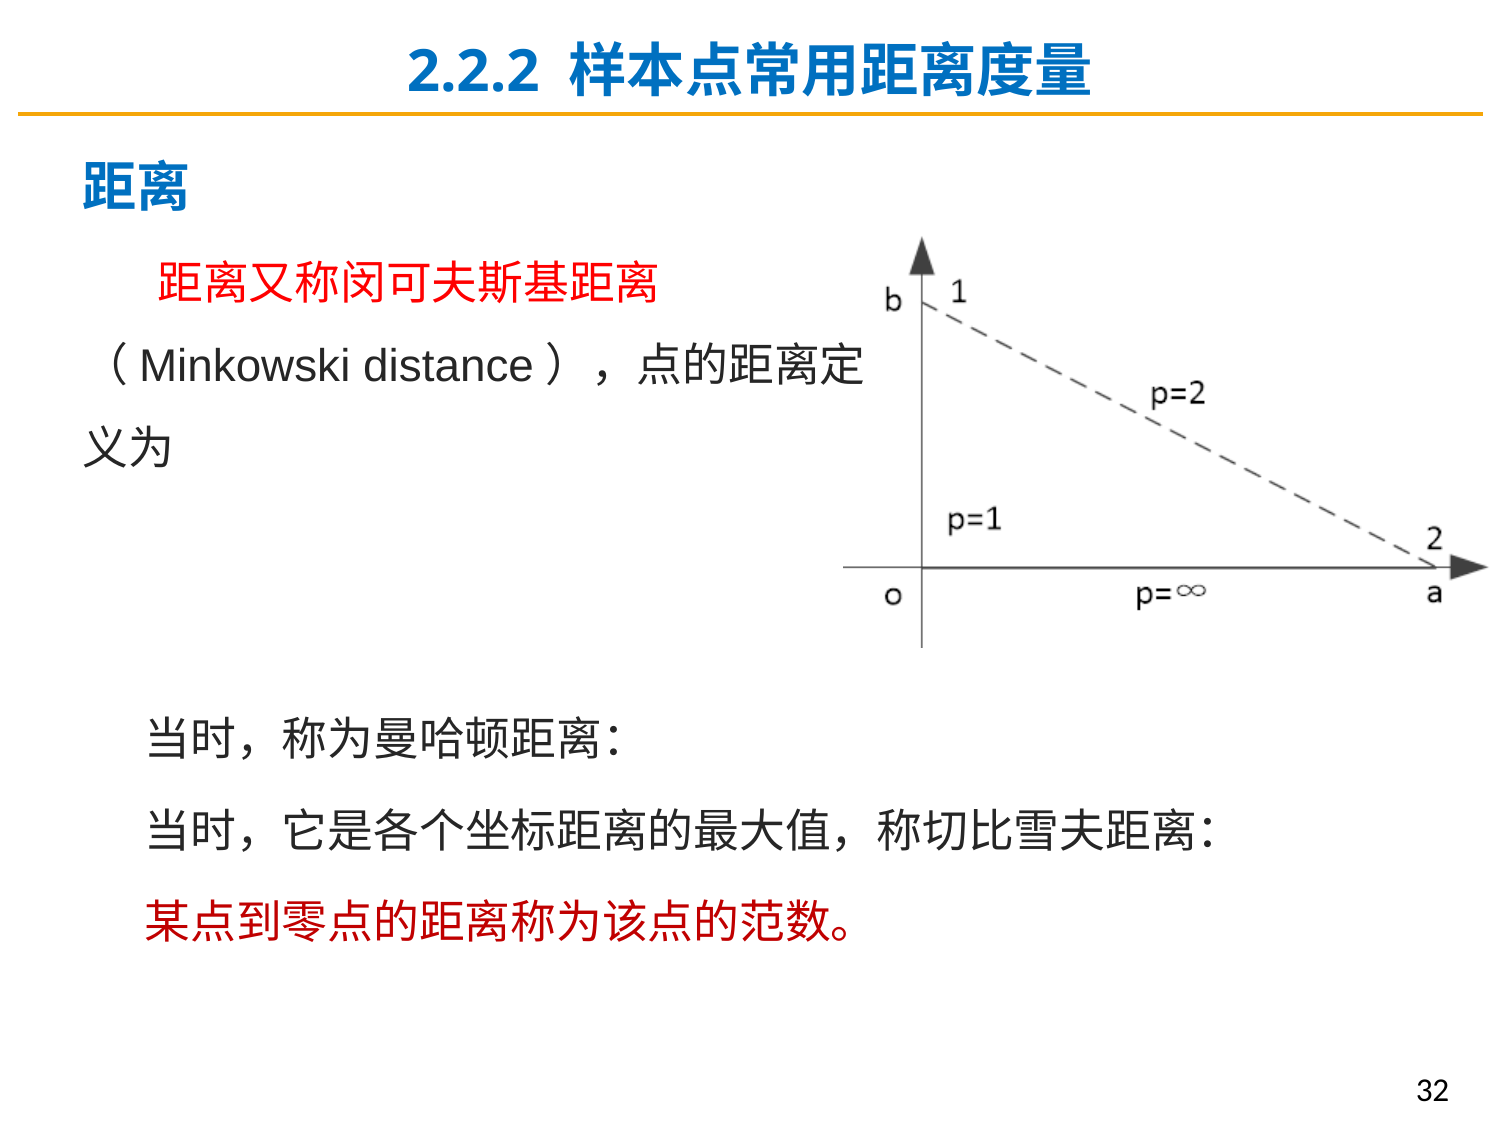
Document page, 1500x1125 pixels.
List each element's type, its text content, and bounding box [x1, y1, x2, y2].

text_box 32 [1114, 1060, 1465, 1106]
text_box 2.2.2 样本点常用距离度量 [0, 25, 1500, 111]
picture [843, 189, 1500, 649]
